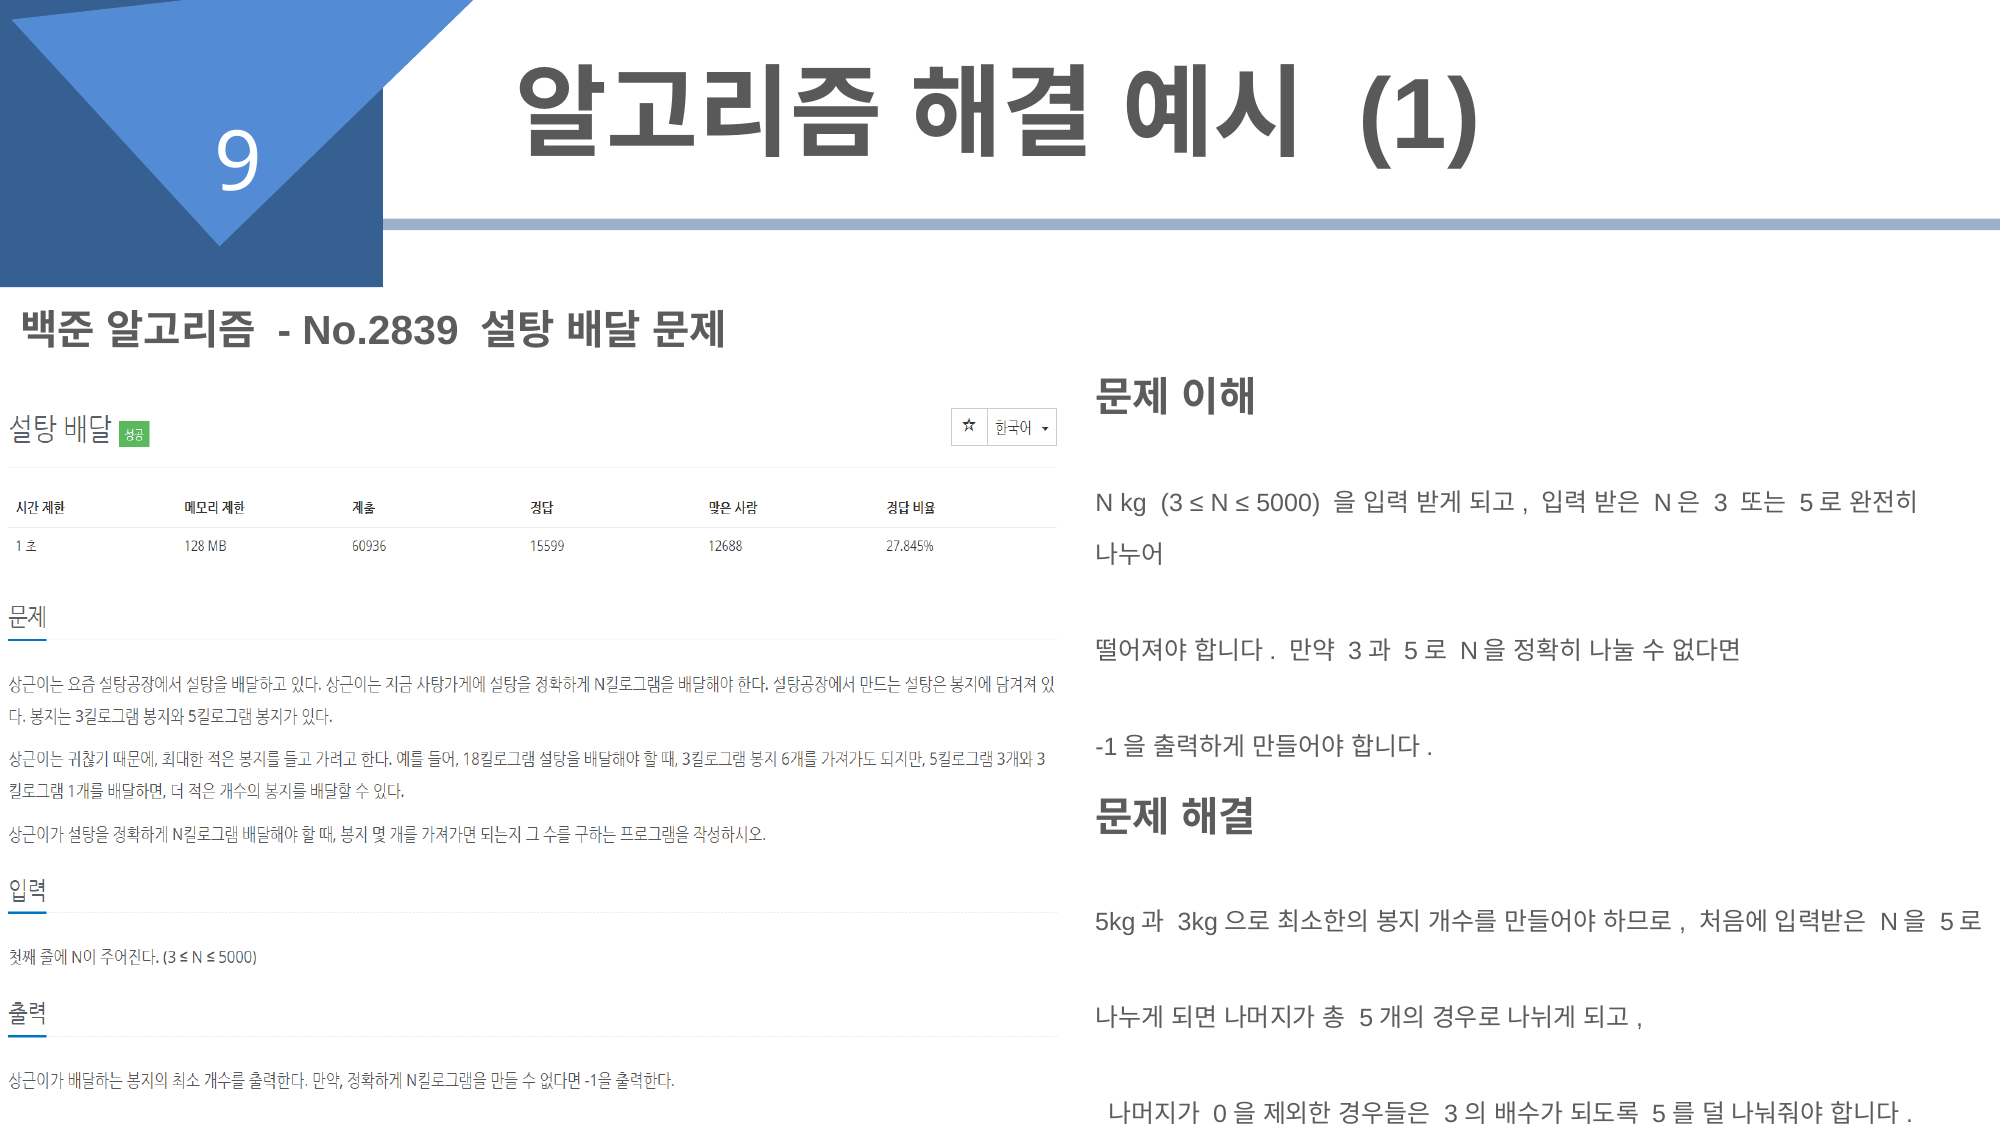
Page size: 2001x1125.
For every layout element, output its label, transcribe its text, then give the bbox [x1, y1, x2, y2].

text_box [1681, 218, 2000, 231]
text_box 백준 알고리즘 - No.2839 설탕 배달 문제 [5, 287, 896, 363]
text_box 알고리즘 해결 예시 (1) [314, 55, 1681, 248]
text_box 문제 이해 N kg (3 ≤ N ≤ 5000) 을 입력 받게 되고, 입력 받은 N은 3 또는 5로 완전히 나누어 떨어져야 합니다. 만약 3과 5로 N을 정확히 나눌 수 없다면 -1을 출력하게 만들어야 합니다. [1080, 398, 2000, 727]
text_box 9 [139, 127, 278, 187]
text_box [0, 0, 383, 288]
text_box 문제 해결 5kg과 3kg으로 최소한의 봉지 개수를 만들어야 하므로, 처음에 입력받은 N을 5로 나누게 되면 나머지가 총 5개의 경우로 나뉘게 되고, 나머지가 0을 제외한 경우들은 3의 배수가 되도록 5를 덜 나눠줘야 합니다. [1080, 807, 2000, 1104]
text_box [11, 0, 474, 247]
picture [4, 401, 1068, 1105]
